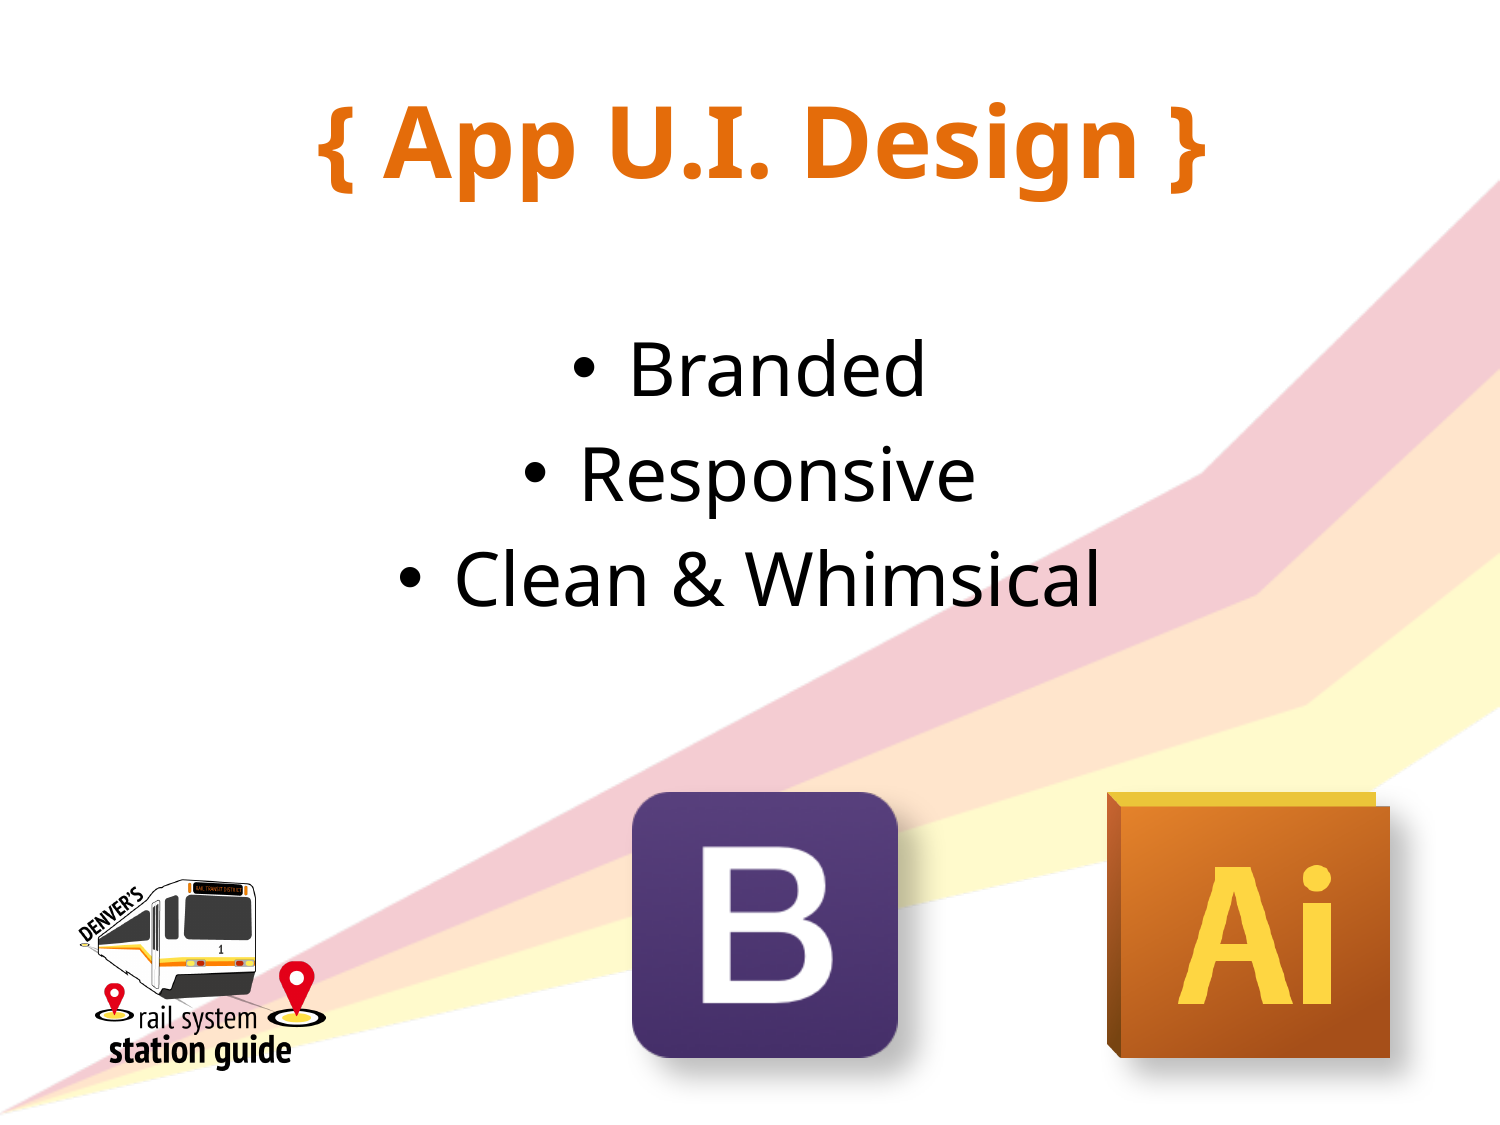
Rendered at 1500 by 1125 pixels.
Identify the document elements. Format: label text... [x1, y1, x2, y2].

list Branded Responsive Clean & Whimsical [0, 314, 1500, 671]
picture [75, 876, 328, 1073]
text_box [632, 792, 1390, 1058]
title { App U.I. Design } [0, 45, 1500, 233]
